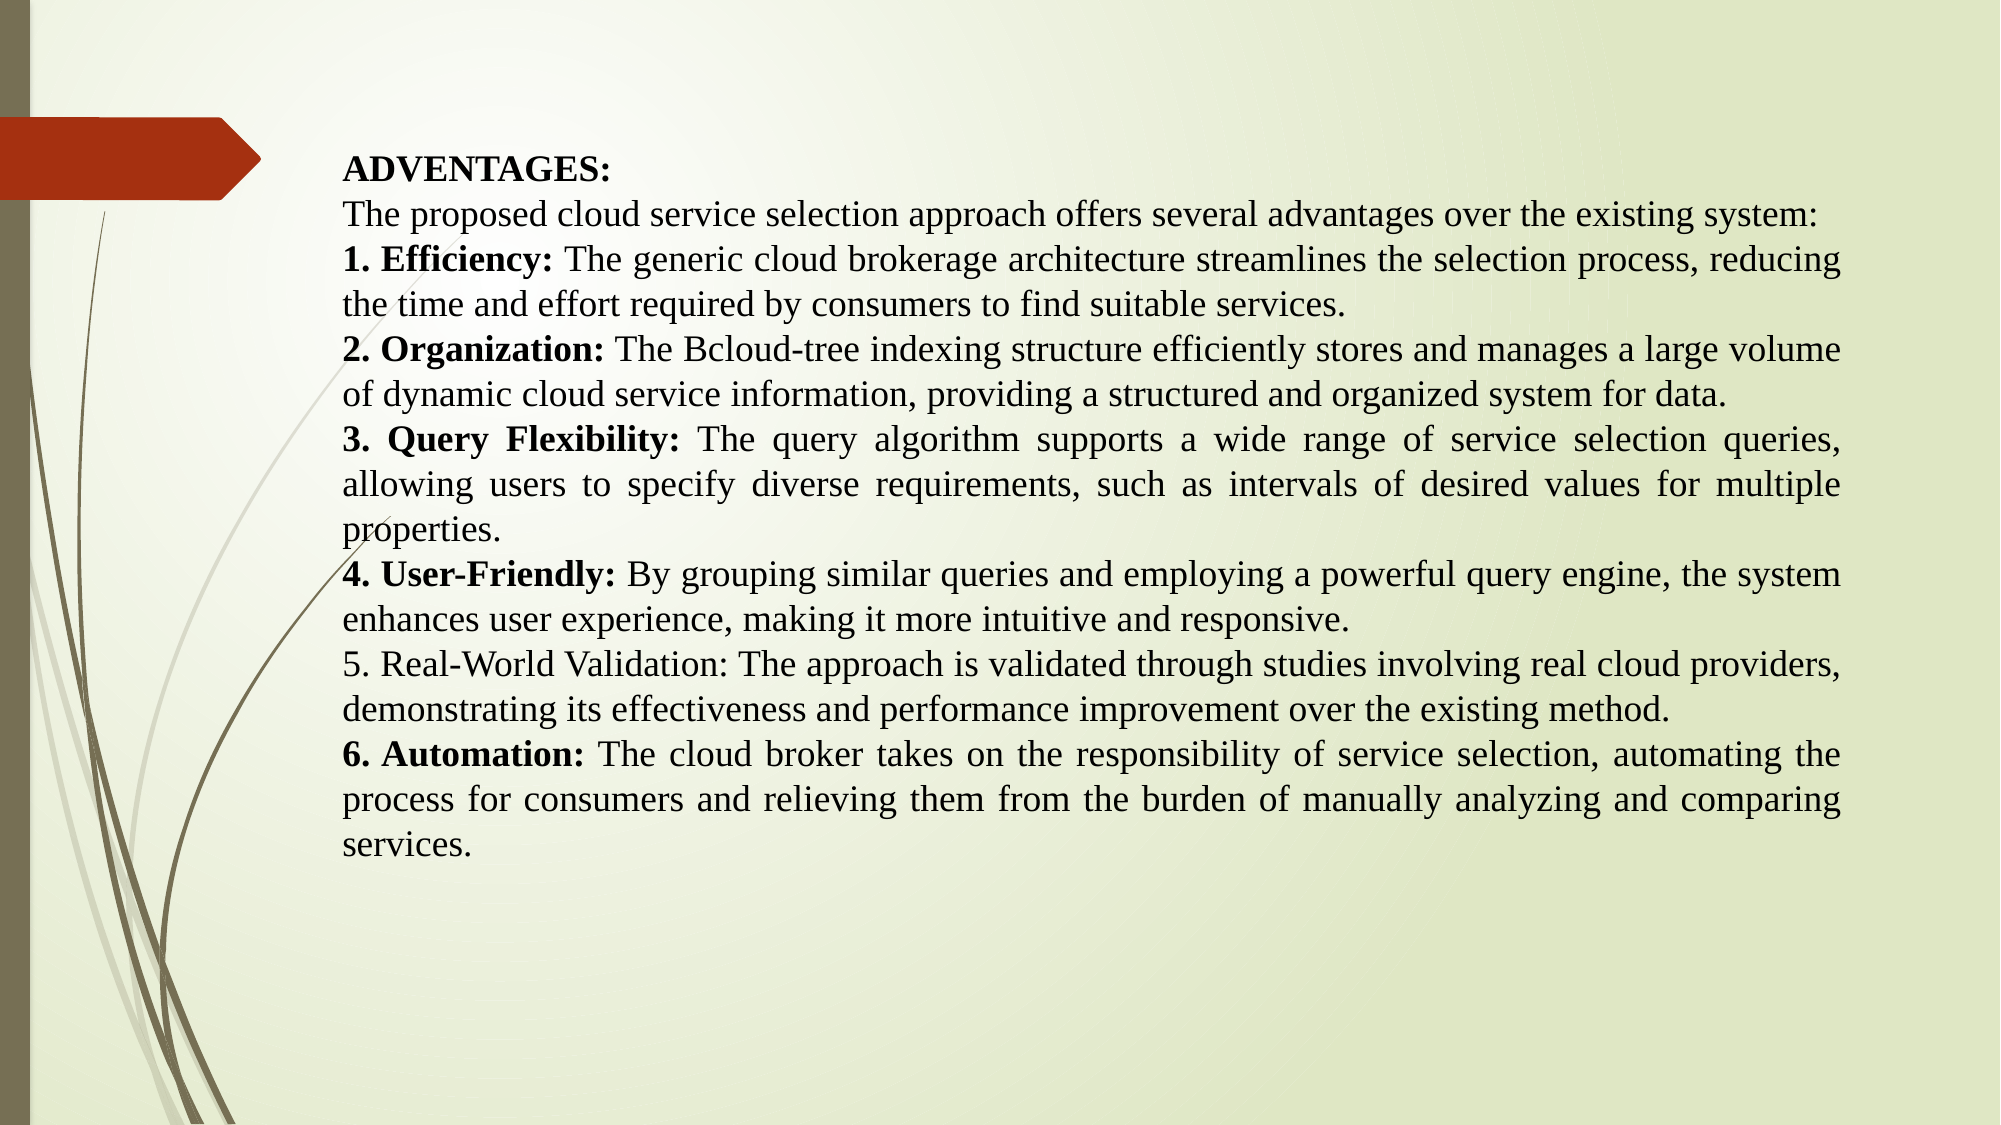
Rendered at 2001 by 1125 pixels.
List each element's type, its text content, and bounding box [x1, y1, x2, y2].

text_box ADVENTAGES: The proposed cloud service selection approach offers several advantages over the existing system: 1. Efficiency: The generic cloud brokerage architecture streamlines the selection process, reducing the time and effort required by consumers to find suitable services. 2. Organization: The Bcloud-tree indexing structure efficiently stores and manages a large volume of dynamic cloud service information, providing a structured and organized system for data. 3. Query Flexibility: The query algorithm supports a wide range of service selection queries, allowing users to specify diverse requirements, such as intervals of desired values for multiple properties. 4. User-Friendly: By grouping similar queries and employing a powerful query engine, the system enhances user experience, making it more intuitive and responsive. 5. Real-World Validation: The approach is validated through studies involving real cloud providers, demonstrating its effectiveness and performance improvement over the existing method. 6. Automation: The cloud broker takes on the responsibility of service selection, automating the process for consumers and relieving them from the burden of manually analyzing and comparing services. [327, 136, 1859, 871]
